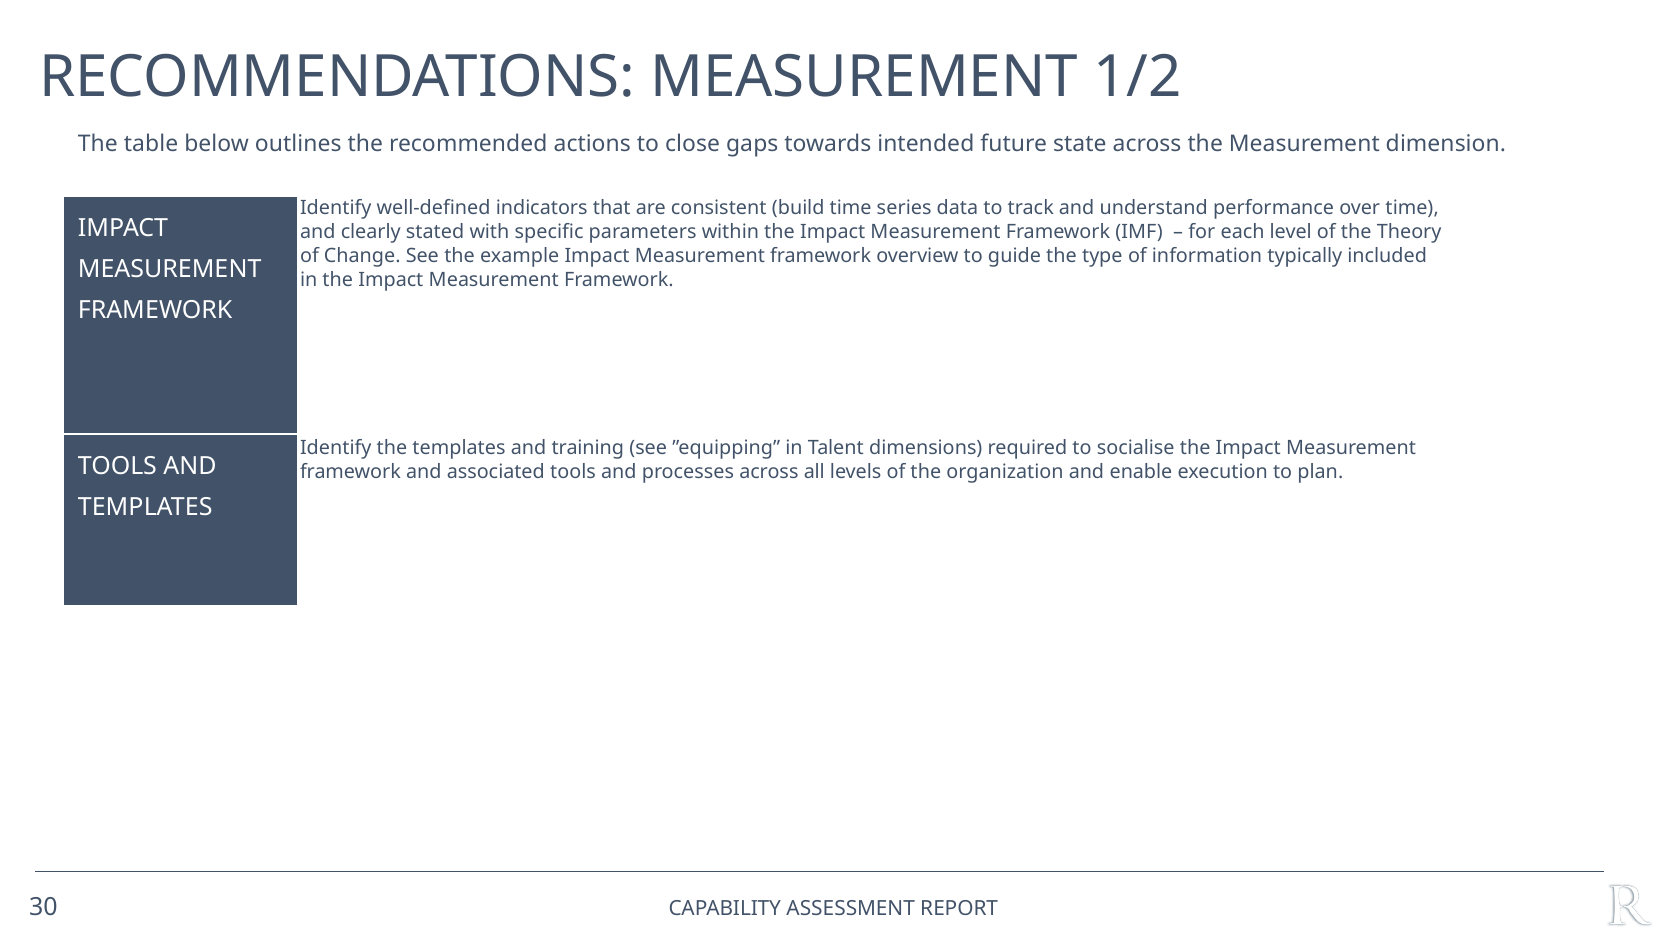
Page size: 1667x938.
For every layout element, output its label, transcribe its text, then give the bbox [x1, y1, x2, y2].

table_header [299, 197, 1615, 431]
list The table below outlines the recommended actions to close gaps towards intended future state across the Measurement dimension. [63, 120, 1616, 176]
text_box Identify the templates and training (see ”equipping” in Talent dimensions) required to socialise the Impact Measurement framework and associated tools and processes across all levels of the organization and enable execution to plan. [299, 434, 1350, 585]
table_cell [299, 437, 1615, 605]
list Capability ASSESSMENT Report [412, 882, 1254, 932]
slide_number 30 [7, 882, 80, 933]
table_cell Tools and Templates [64, 435, 297, 605]
picture [1605, 882, 1654, 928]
title Recommendations: MEASUREMENT 1/2 [24, 13, 1532, 133]
text_box Identify well-defined indicators that are consistent (build time series data to track and understand performance over time), and clearly stated with specific parameters within the Impact Measurement Framework (IMF) – for each level of the Theory of Change. See the example Impact Measurement framework overview to guide the type of information typically included in the Impact Measurement Framework. [299, 194, 1350, 345]
table_header Impact Measurement Framework [64, 197, 297, 433]
